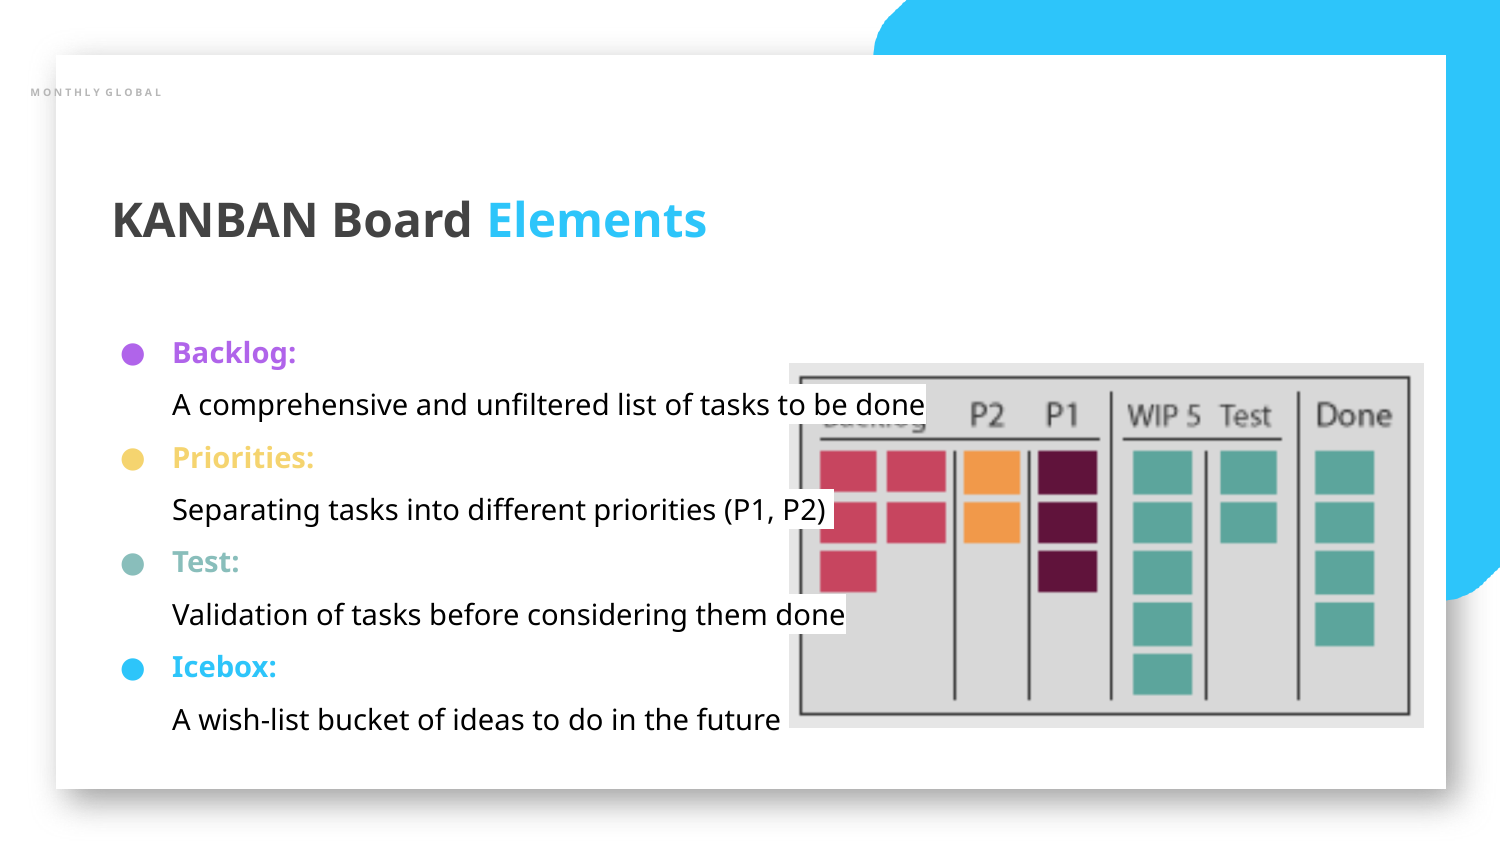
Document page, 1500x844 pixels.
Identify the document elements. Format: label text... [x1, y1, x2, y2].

text_box Backlog: A comprehensive and unfiltered list of tasks to be done Priorities: Separating tasks into different priorities (P1, P2) Test: Validation of tasks before considering them done Icebox: A wish-list bucket of ideas to do in the future [82, 301, 1354, 736]
text_box KANBAN Board Elements [96, 174, 1195, 291]
text_box M O N T H L Y G L O B A L [15, 71, 230, 108]
picture [0, 0, 1500, 844]
